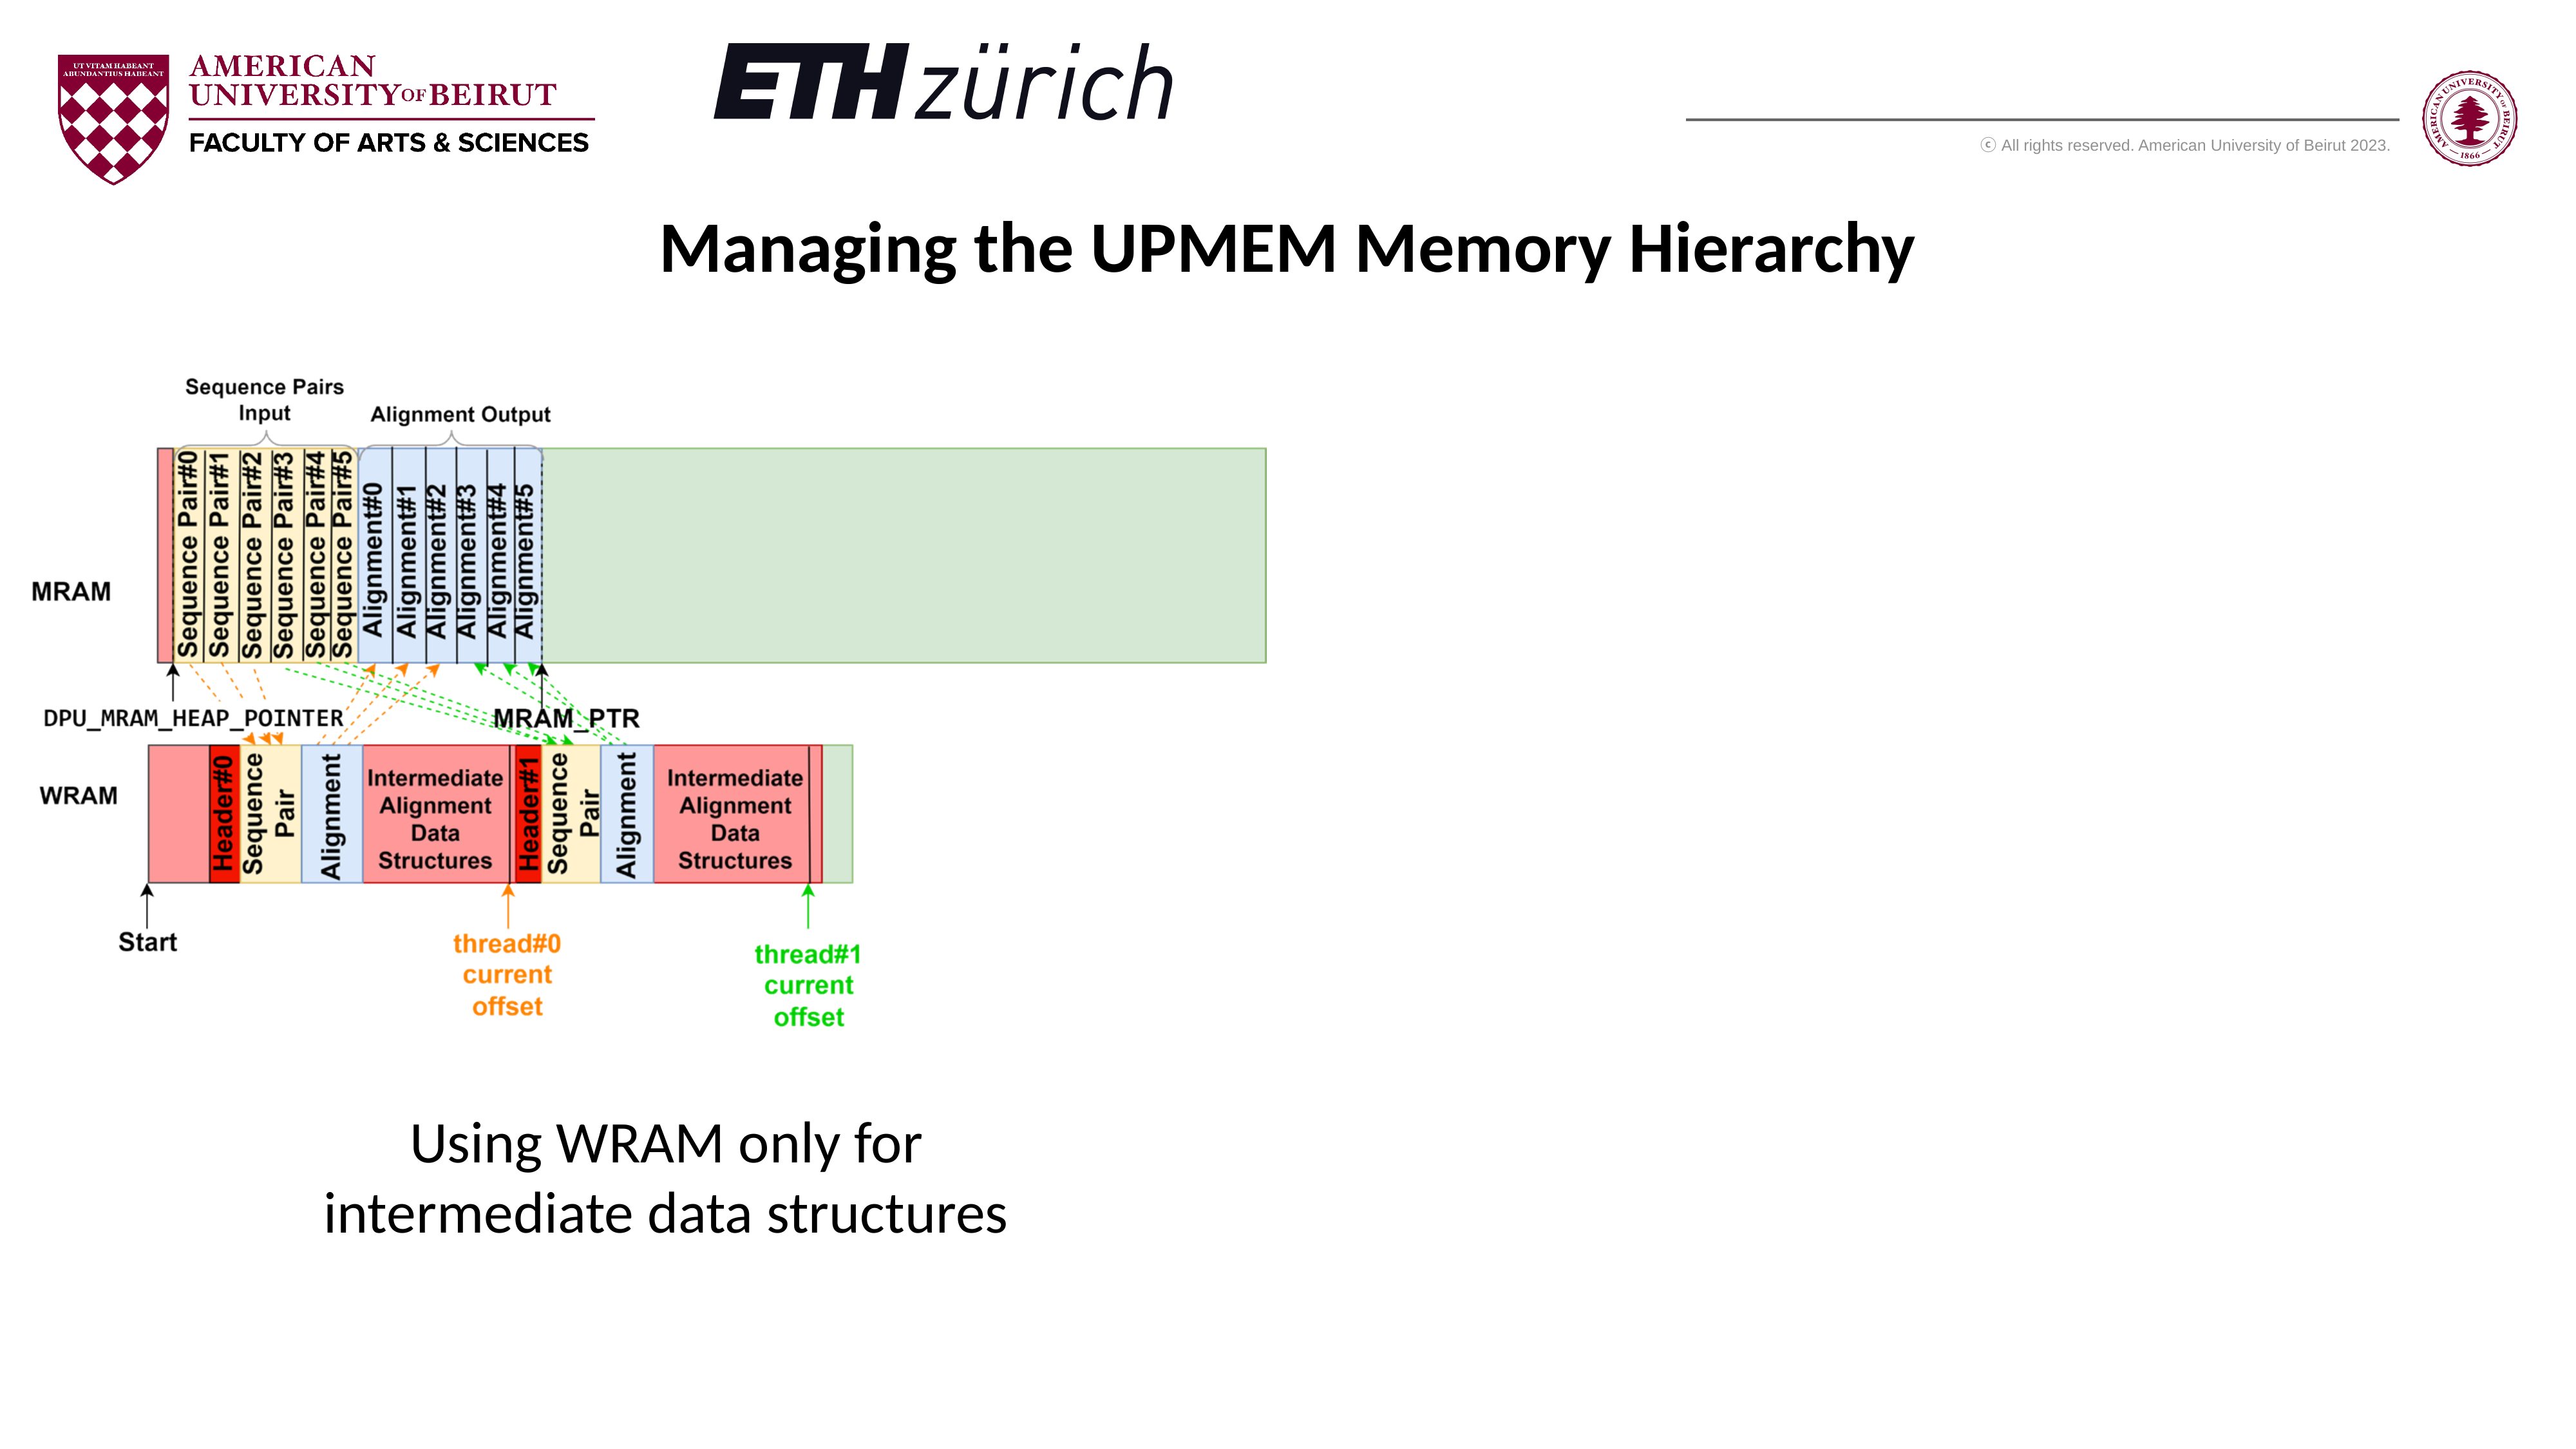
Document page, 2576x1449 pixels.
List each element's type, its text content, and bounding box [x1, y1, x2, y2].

text_box Using WRAM only for intermediate data structures [303, 1099, 1030, 1250]
picture [58, 55, 595, 185]
picture [712, 43, 1174, 121]
list Managing the UPMEM Memory Hierarchy [22, 200, 2554, 297]
picture [0, 361, 1267, 1034]
